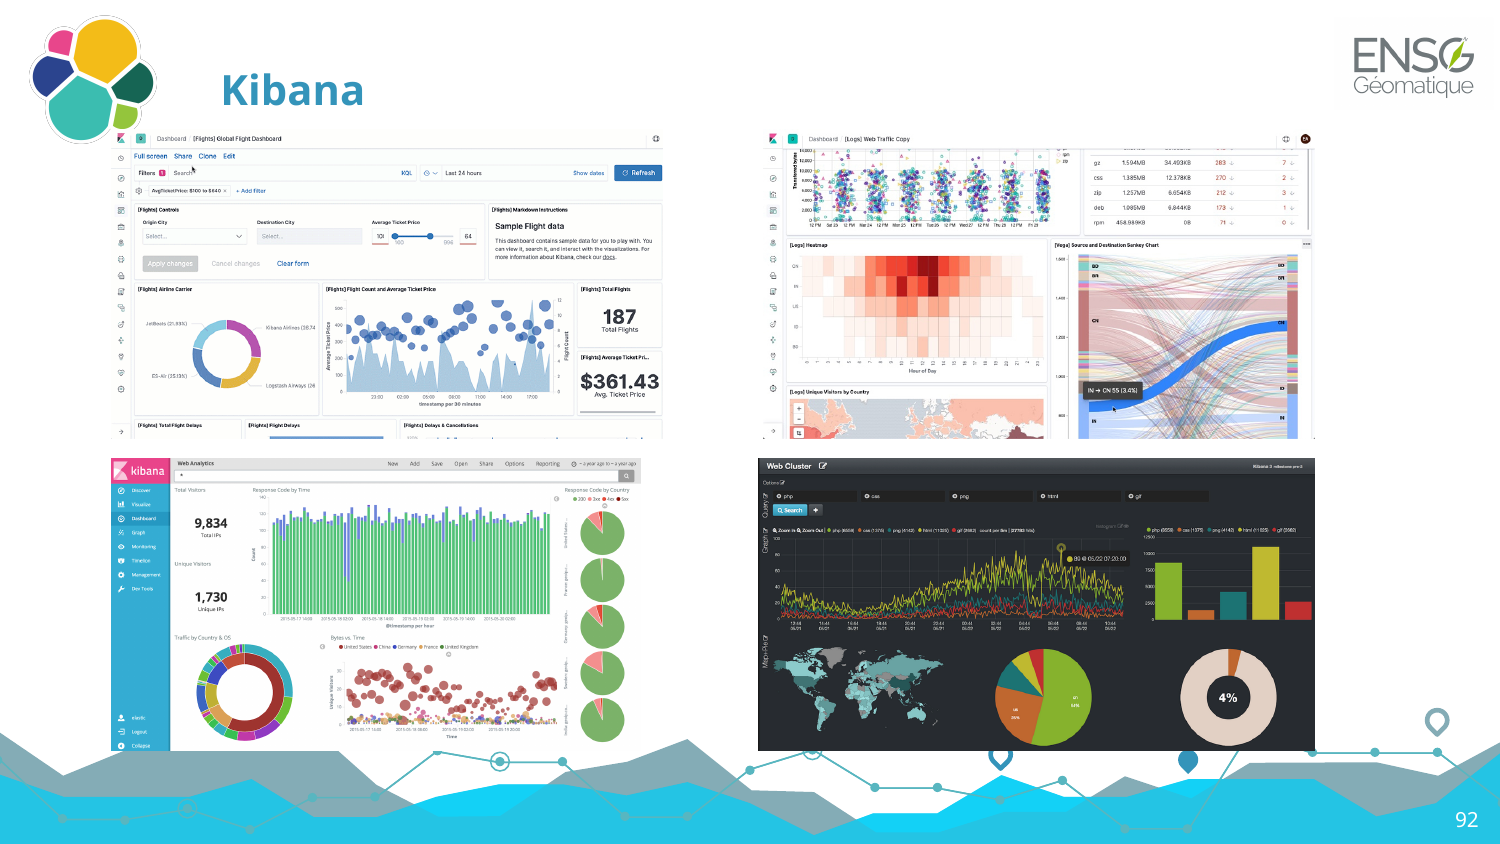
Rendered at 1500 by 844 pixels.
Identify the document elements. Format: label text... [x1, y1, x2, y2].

slide_number 92 [1403, 791, 1494, 844]
picture [1334, 17, 1494, 110]
picture [29, 15, 663, 440]
picture [757, 458, 1315, 751]
picture [763, 128, 1315, 440]
title Kibana [176, 30, 1324, 148]
picture [111, 458, 641, 751]
